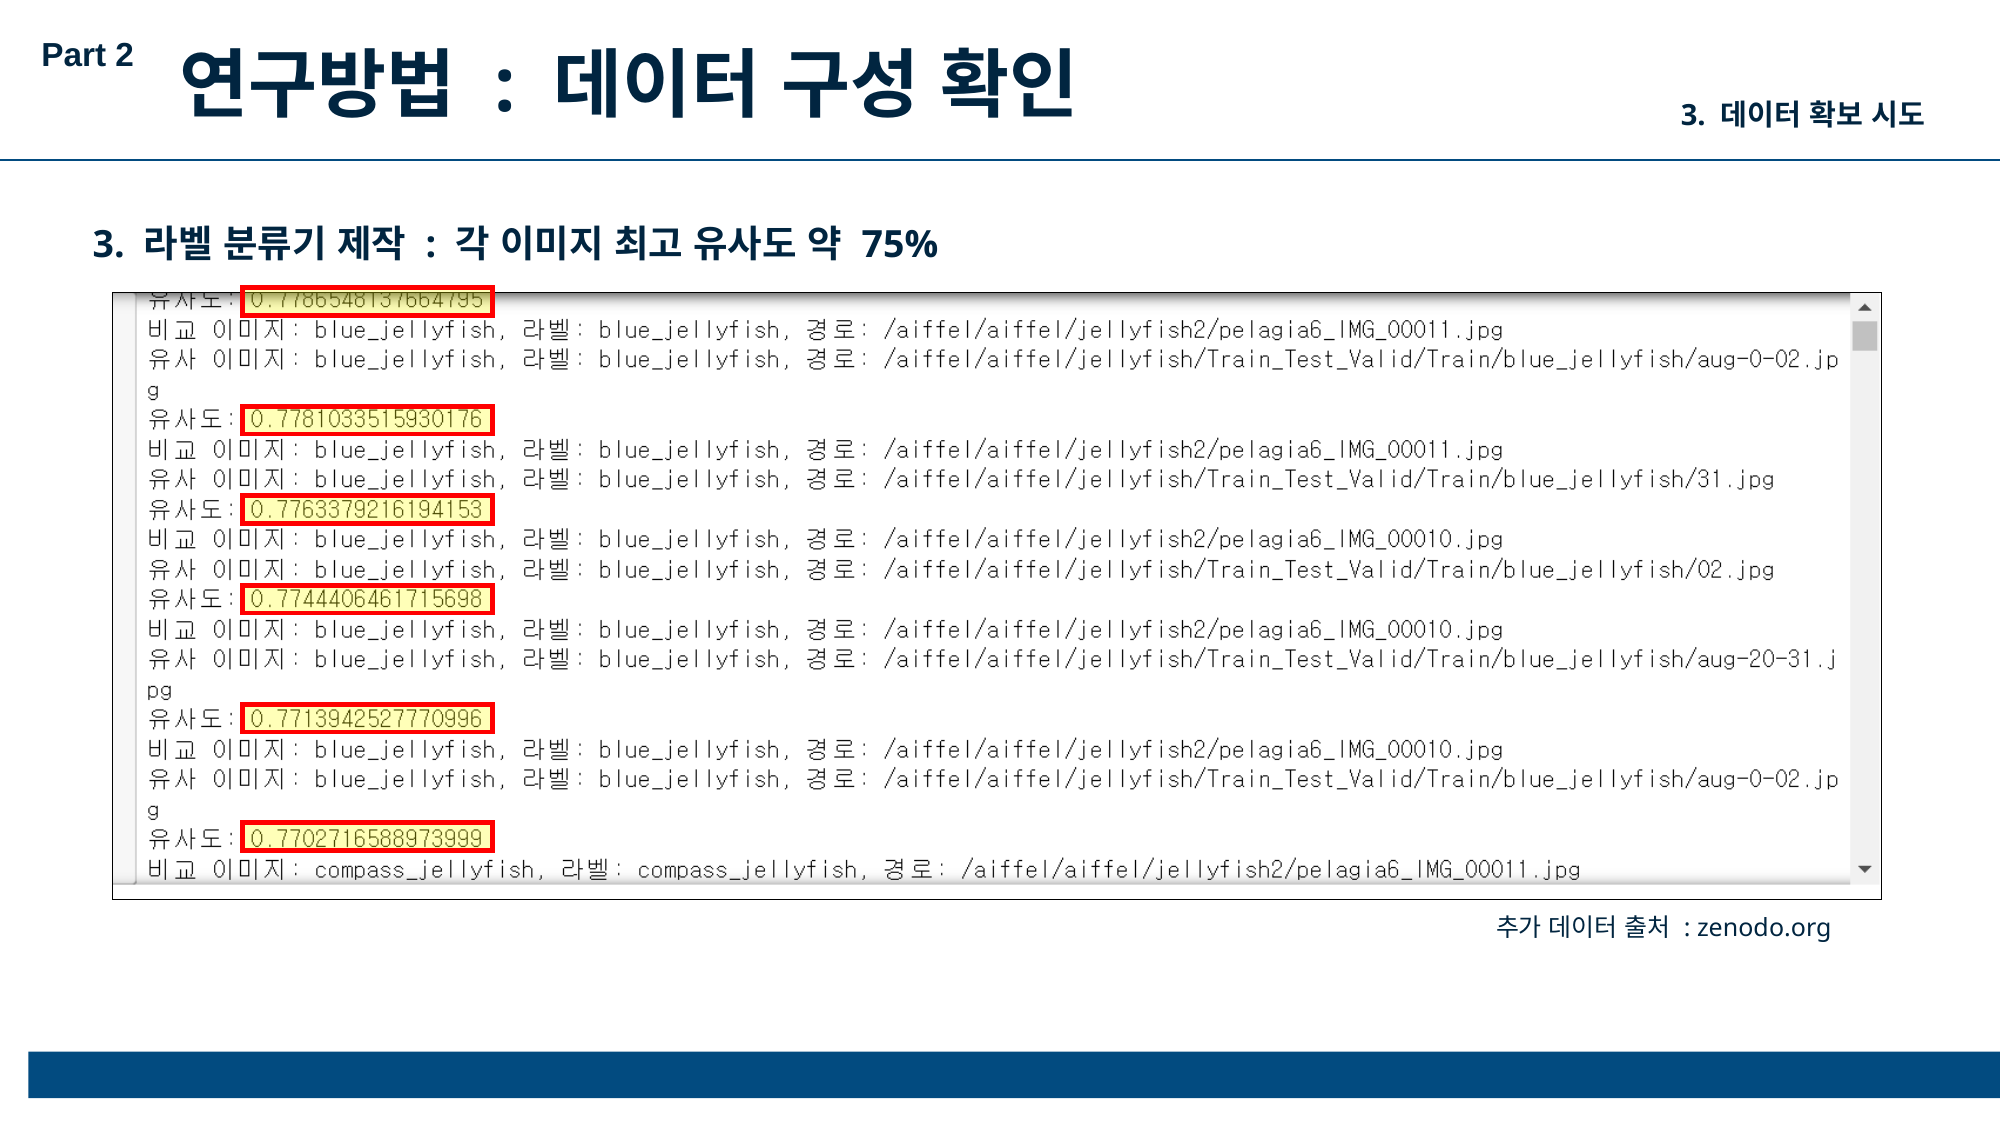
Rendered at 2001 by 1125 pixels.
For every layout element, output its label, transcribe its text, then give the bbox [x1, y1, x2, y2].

text_box 3. 라벨 분류기 제작 : 각 이미지 최고 유사도 약 75% [78, 212, 1029, 273]
text_box 연구방법 : 데이터 구성 확인 [164, 28, 1154, 134]
text_box 추가 데이터 출처 : zenodo.org [1481, 904, 1879, 950]
text_box [241, 287, 493, 292]
picture [112, 292, 1882, 900]
text_box Part 2 [26, 26, 165, 81]
text_box 3. 데이터 확보 시도 [1666, 89, 2000, 139]
